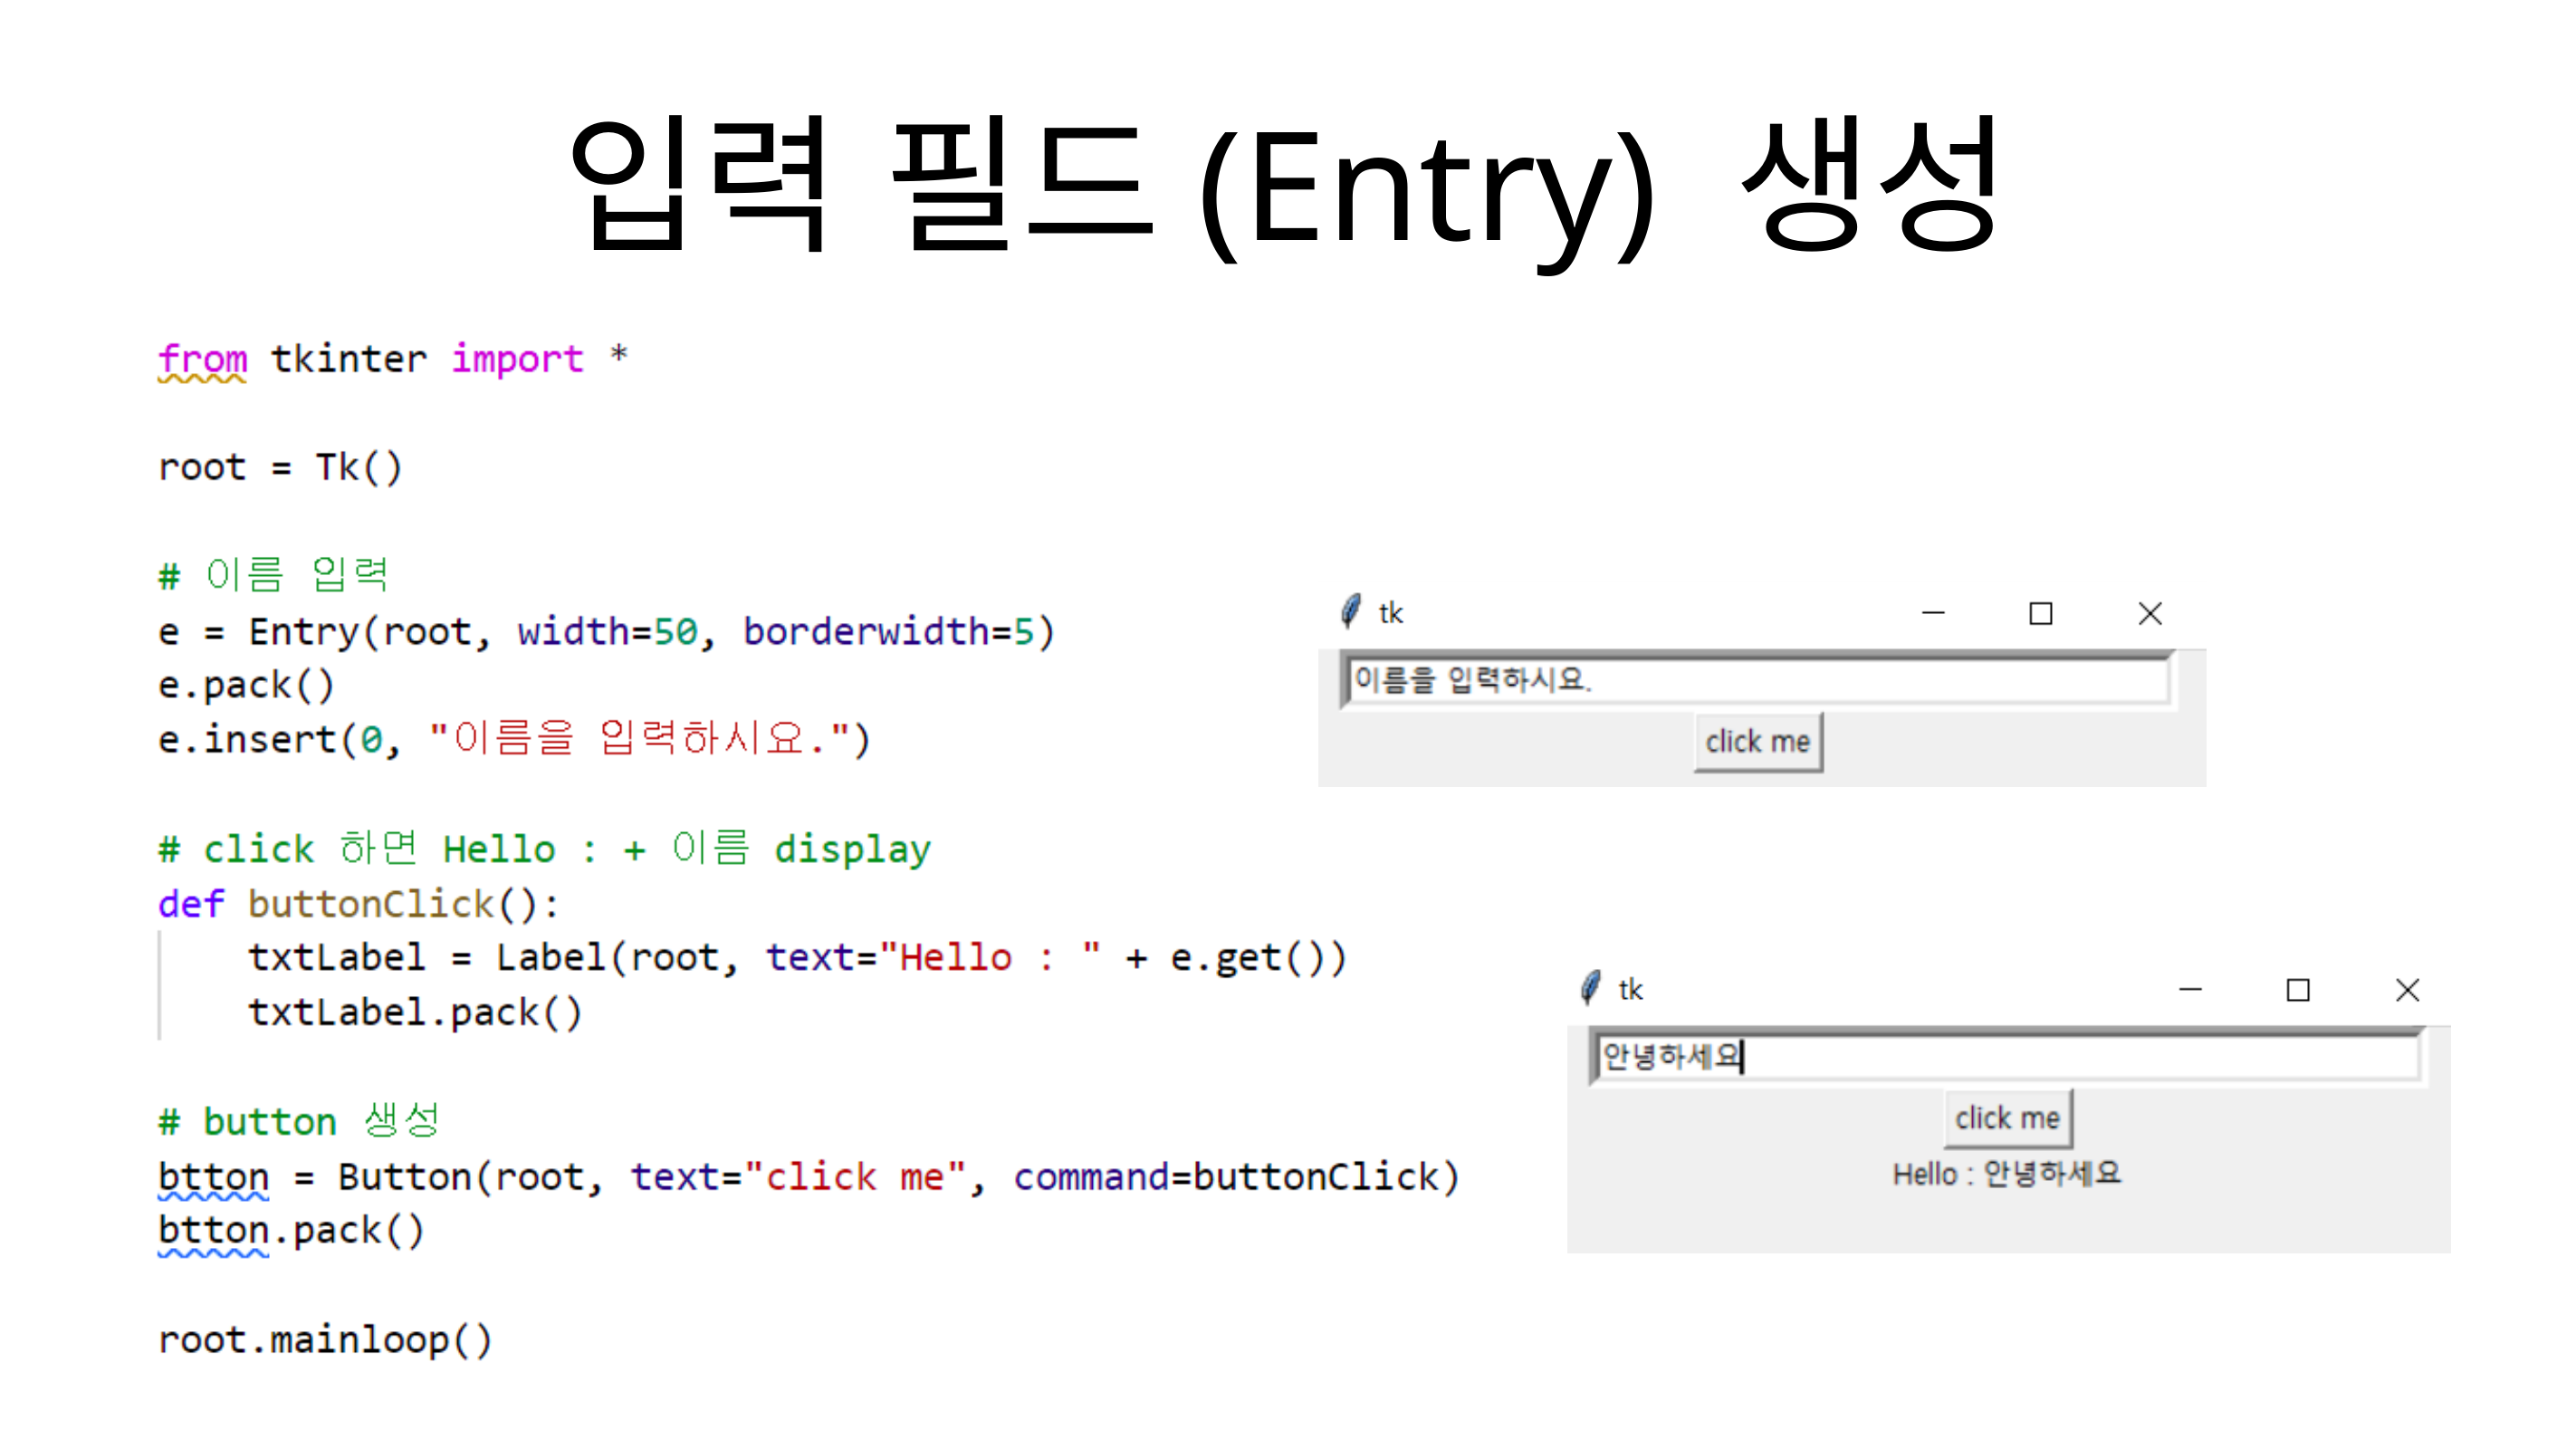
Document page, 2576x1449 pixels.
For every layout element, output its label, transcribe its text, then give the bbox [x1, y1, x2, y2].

title 입력 필드(Entry) 생성 [177, 76, 2399, 283]
picture [147, 327, 2207, 1373]
picture [1567, 966, 2452, 1253]
